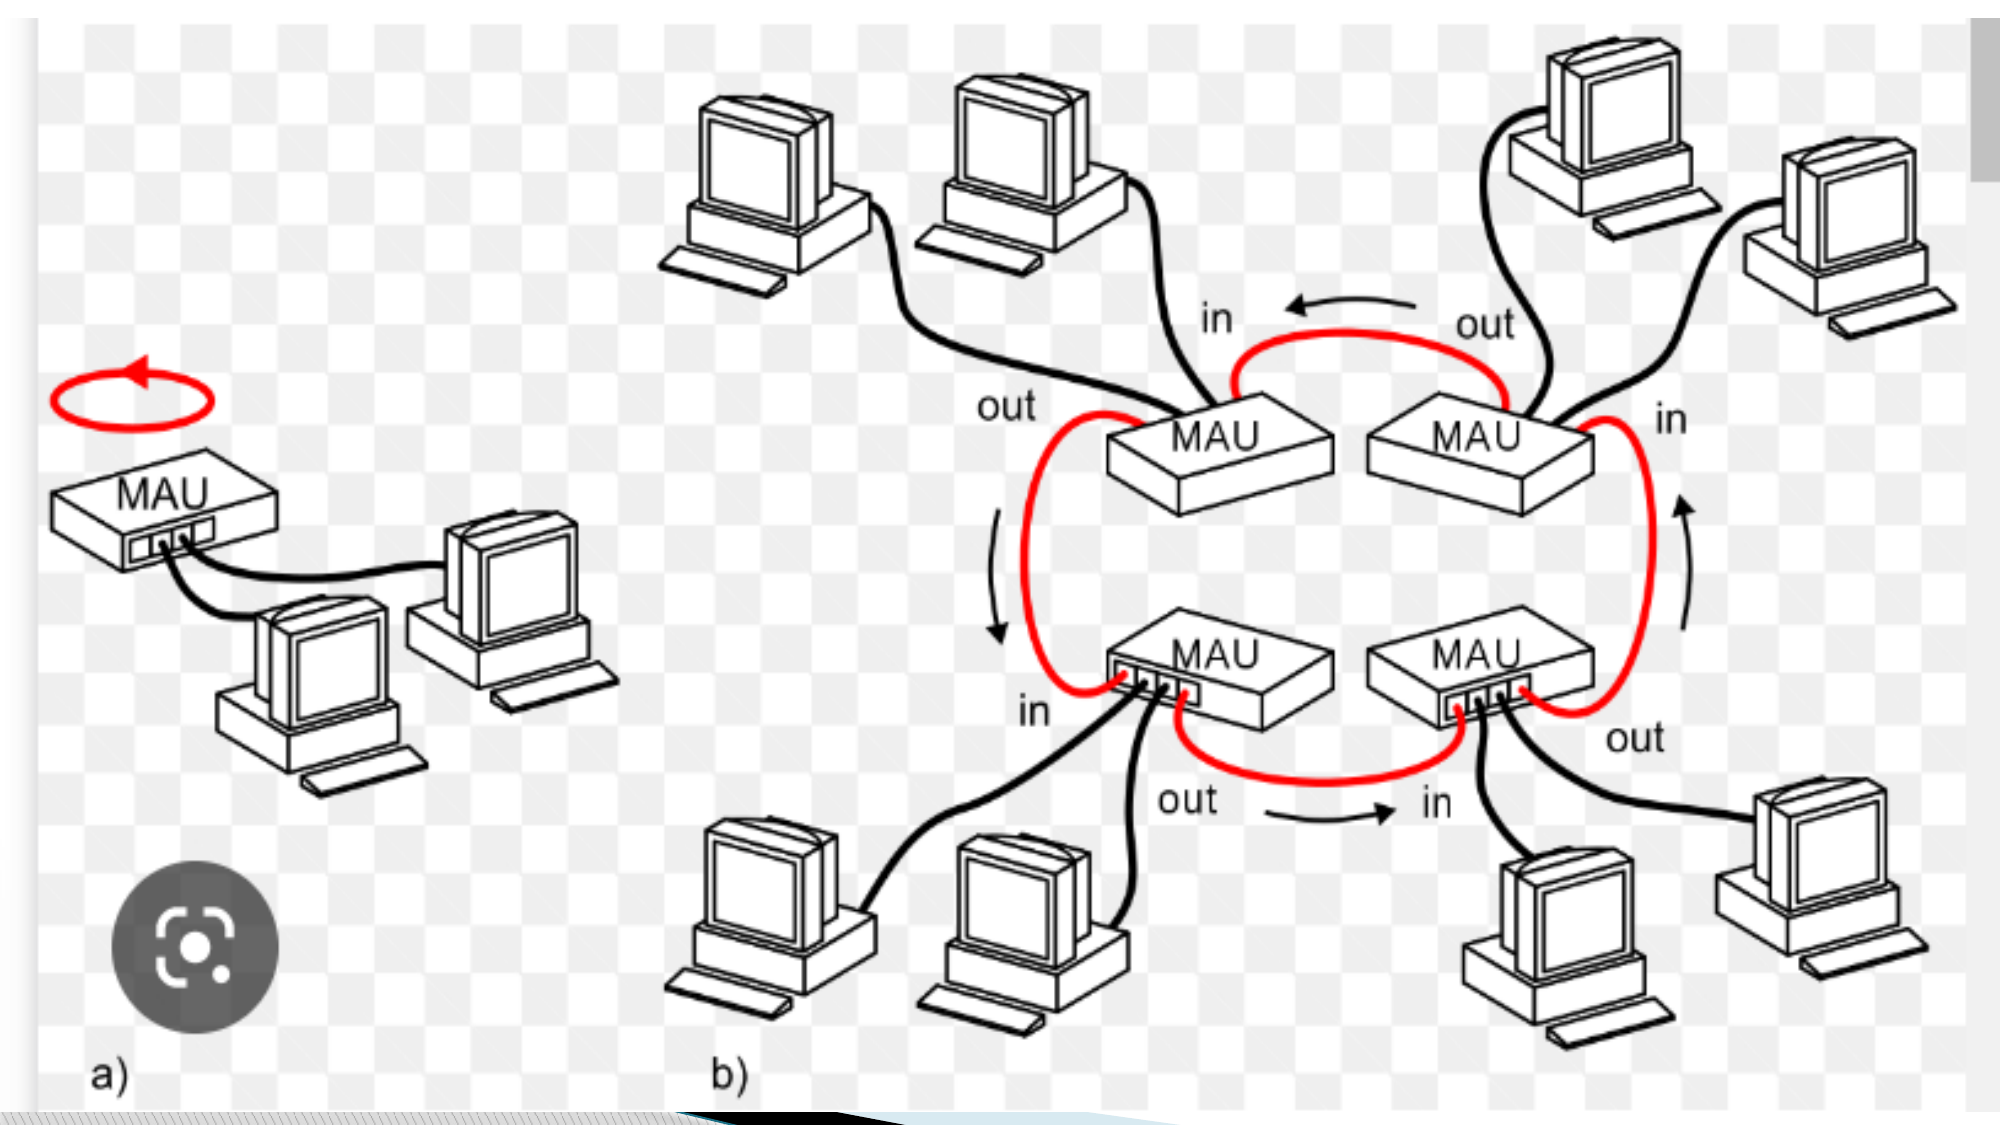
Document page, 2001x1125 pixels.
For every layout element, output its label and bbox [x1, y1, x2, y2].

list [0, 17, 2000, 1112]
